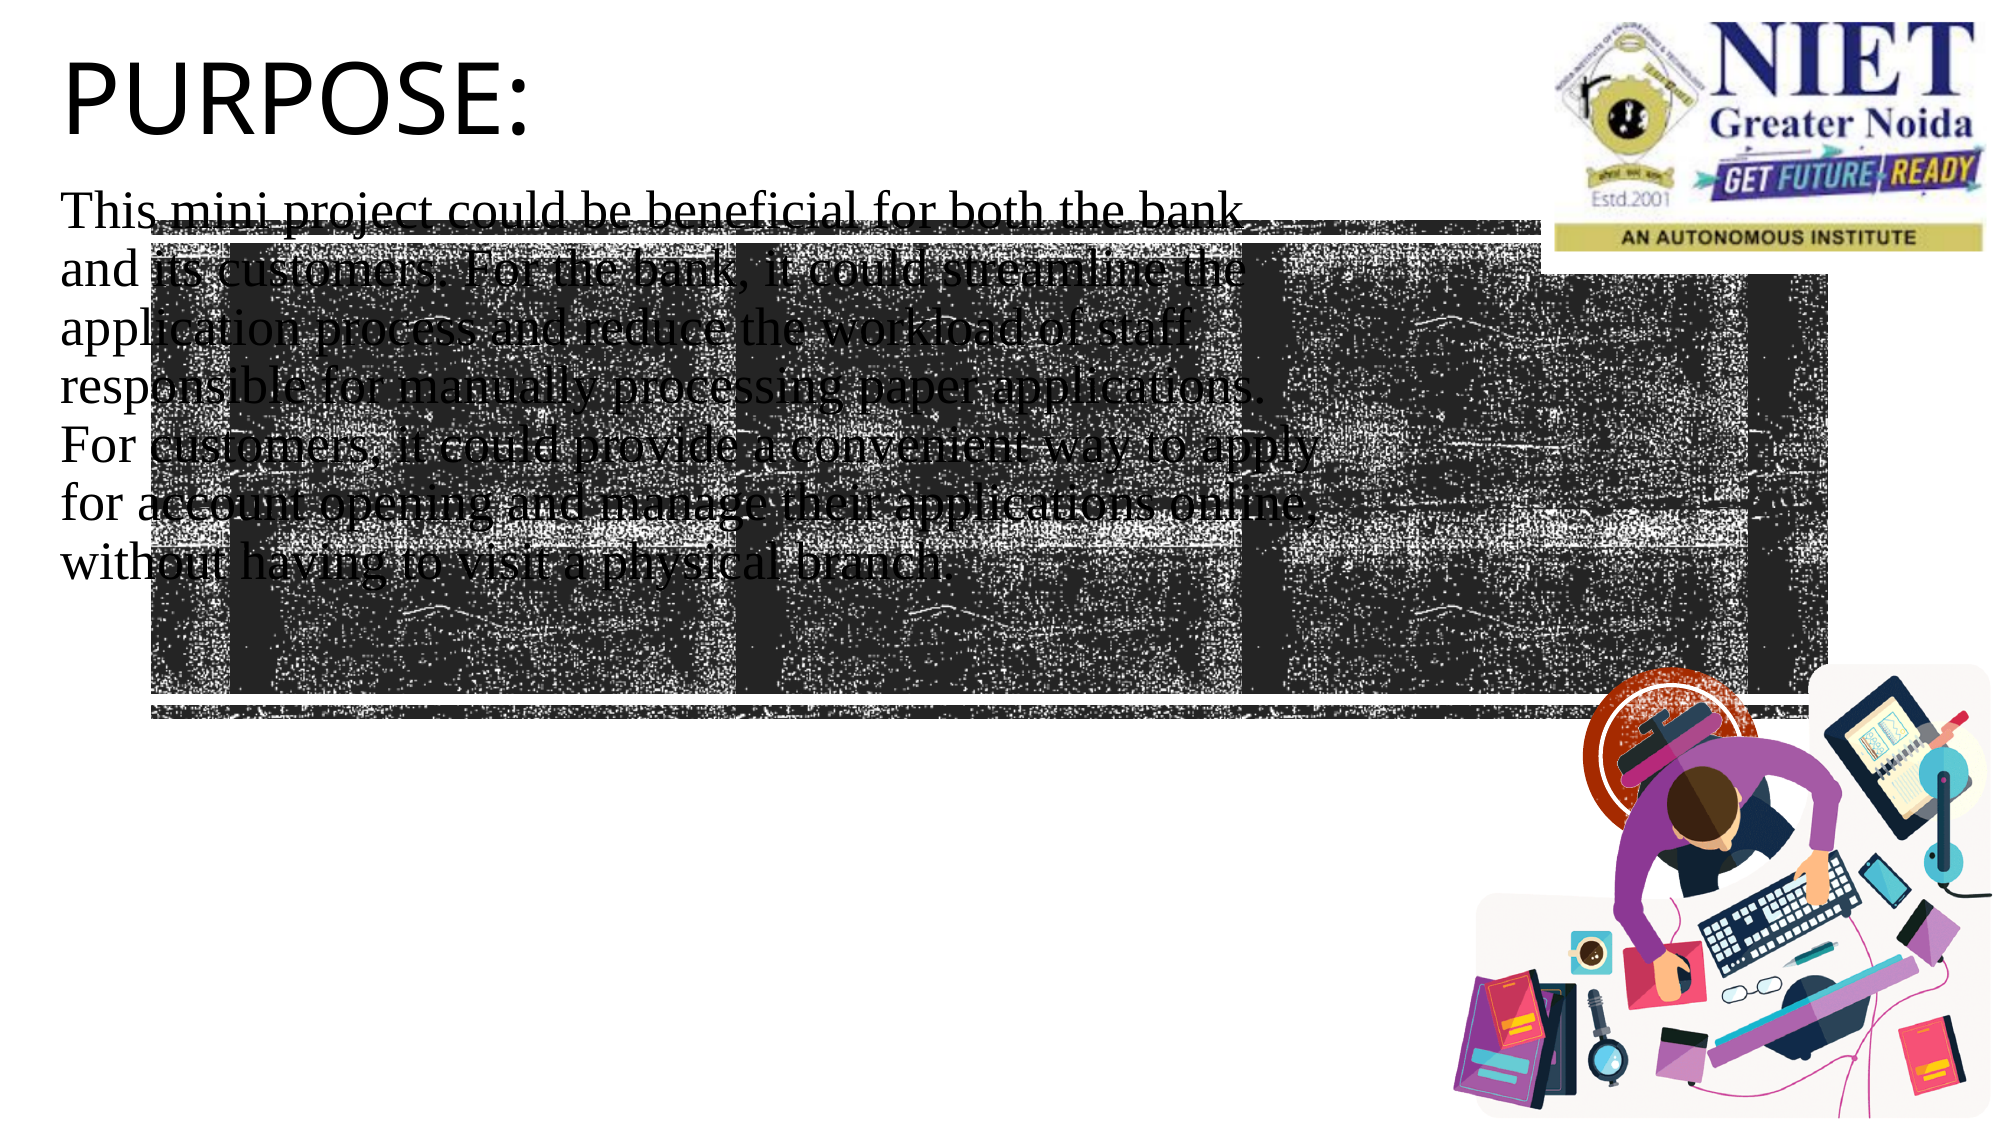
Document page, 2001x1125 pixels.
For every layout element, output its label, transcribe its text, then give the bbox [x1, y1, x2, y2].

subtitle PURPOSE: This mini project could be beneficial for both the bank and its customers. For the bank, it could streamline the application process and reduce the workload of staff responsible for manually processing paper applications. For customers, it could provide a convenient way to apply for account opening and manage their applications online, without having to visit a physical branch. [45, 41, 1344, 855]
picture [1447, 662, 2000, 1125]
picture [1541, 1, 1999, 274]
